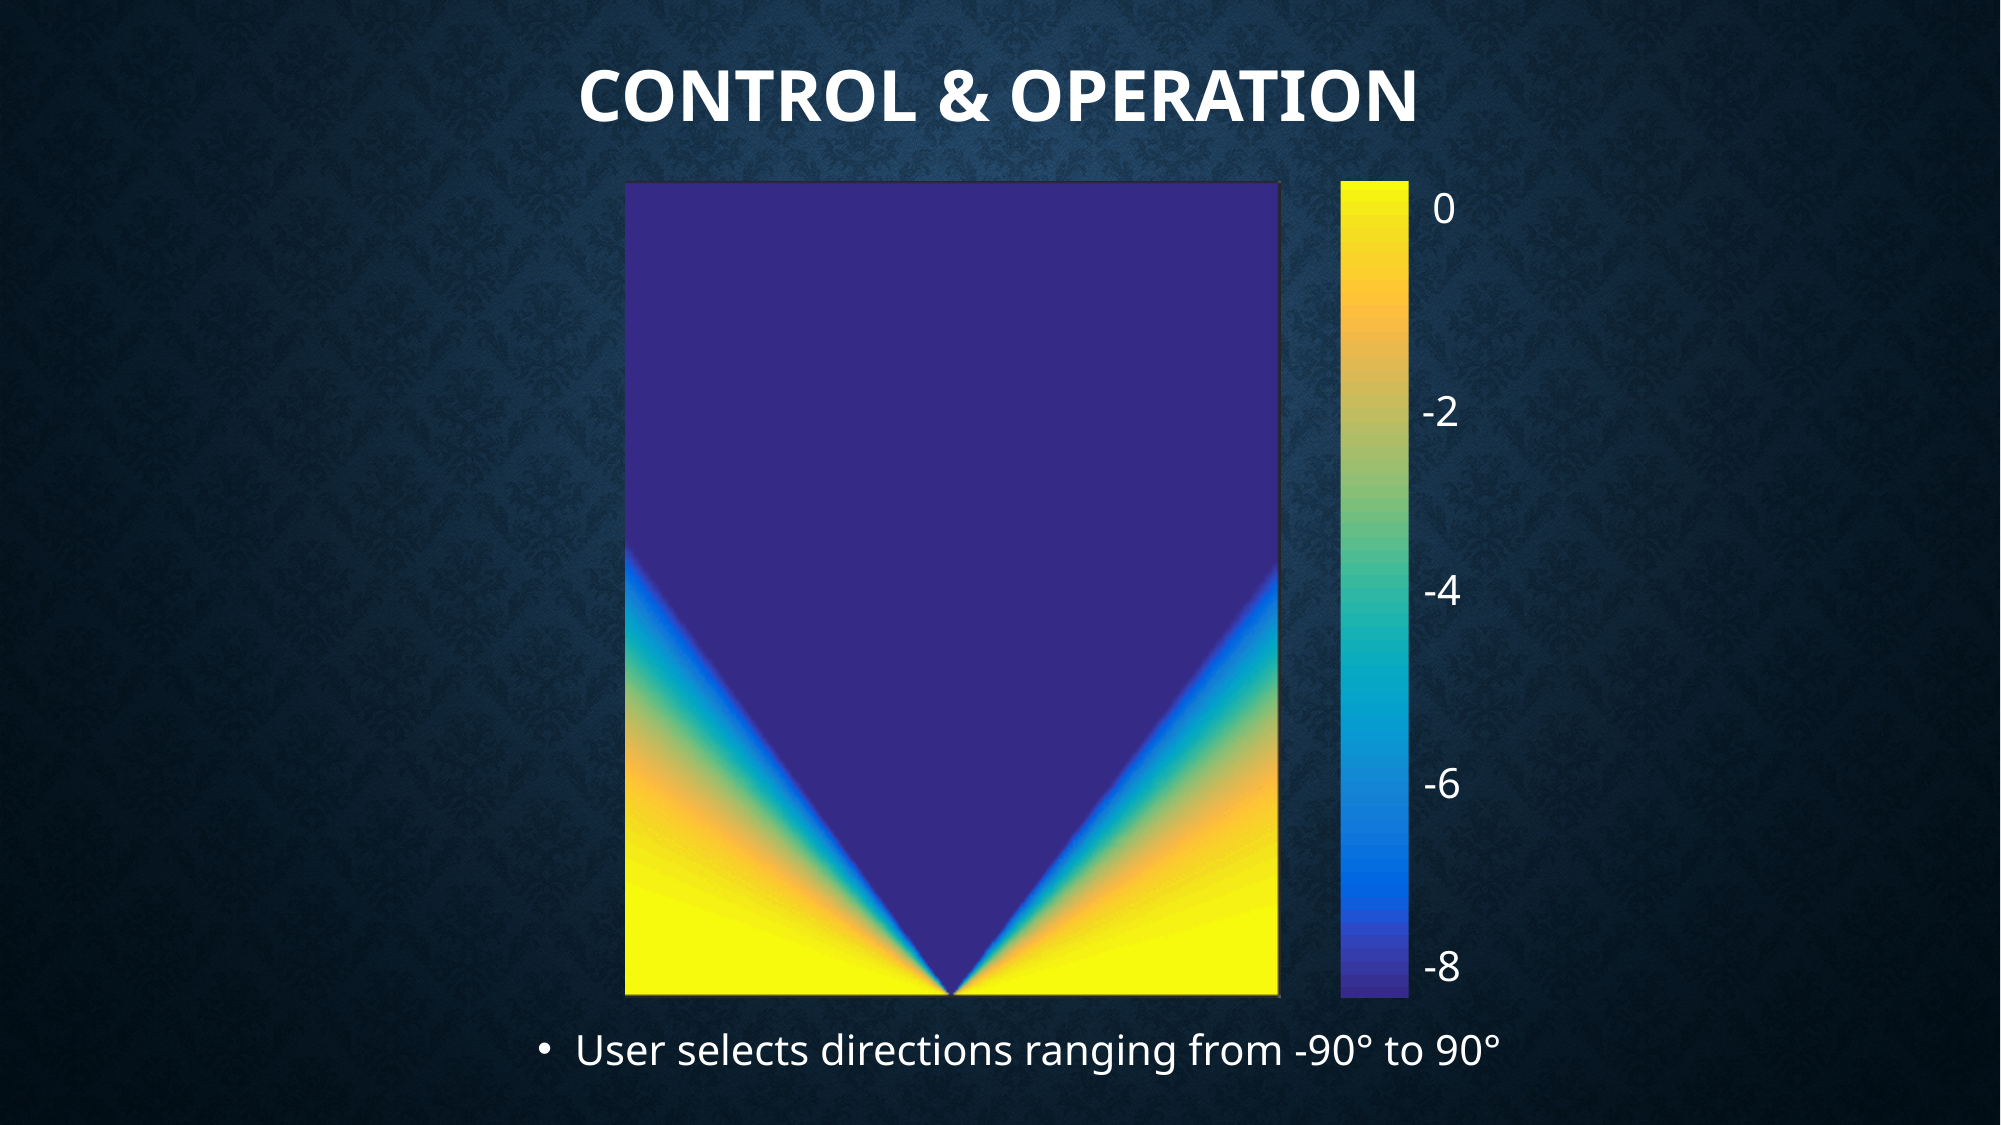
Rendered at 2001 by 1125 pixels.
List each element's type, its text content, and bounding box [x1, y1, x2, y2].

text_box -6 [1415, 748, 1496, 814]
title Control & Operation [150, 0, 1849, 208]
text_box 0 [1417, 174, 1484, 240]
text_box -2 [1415, 377, 1494, 442]
list User selects directions ranging from -90° to 90° [522, 1005, 1578, 1094]
text_box -4 [1415, 556, 1496, 622]
text_box -8 [1415, 932, 1484, 998]
picture [625, 180, 1281, 999]
picture [1340, 180, 1410, 691]
picture [1340, 754, 1410, 999]
